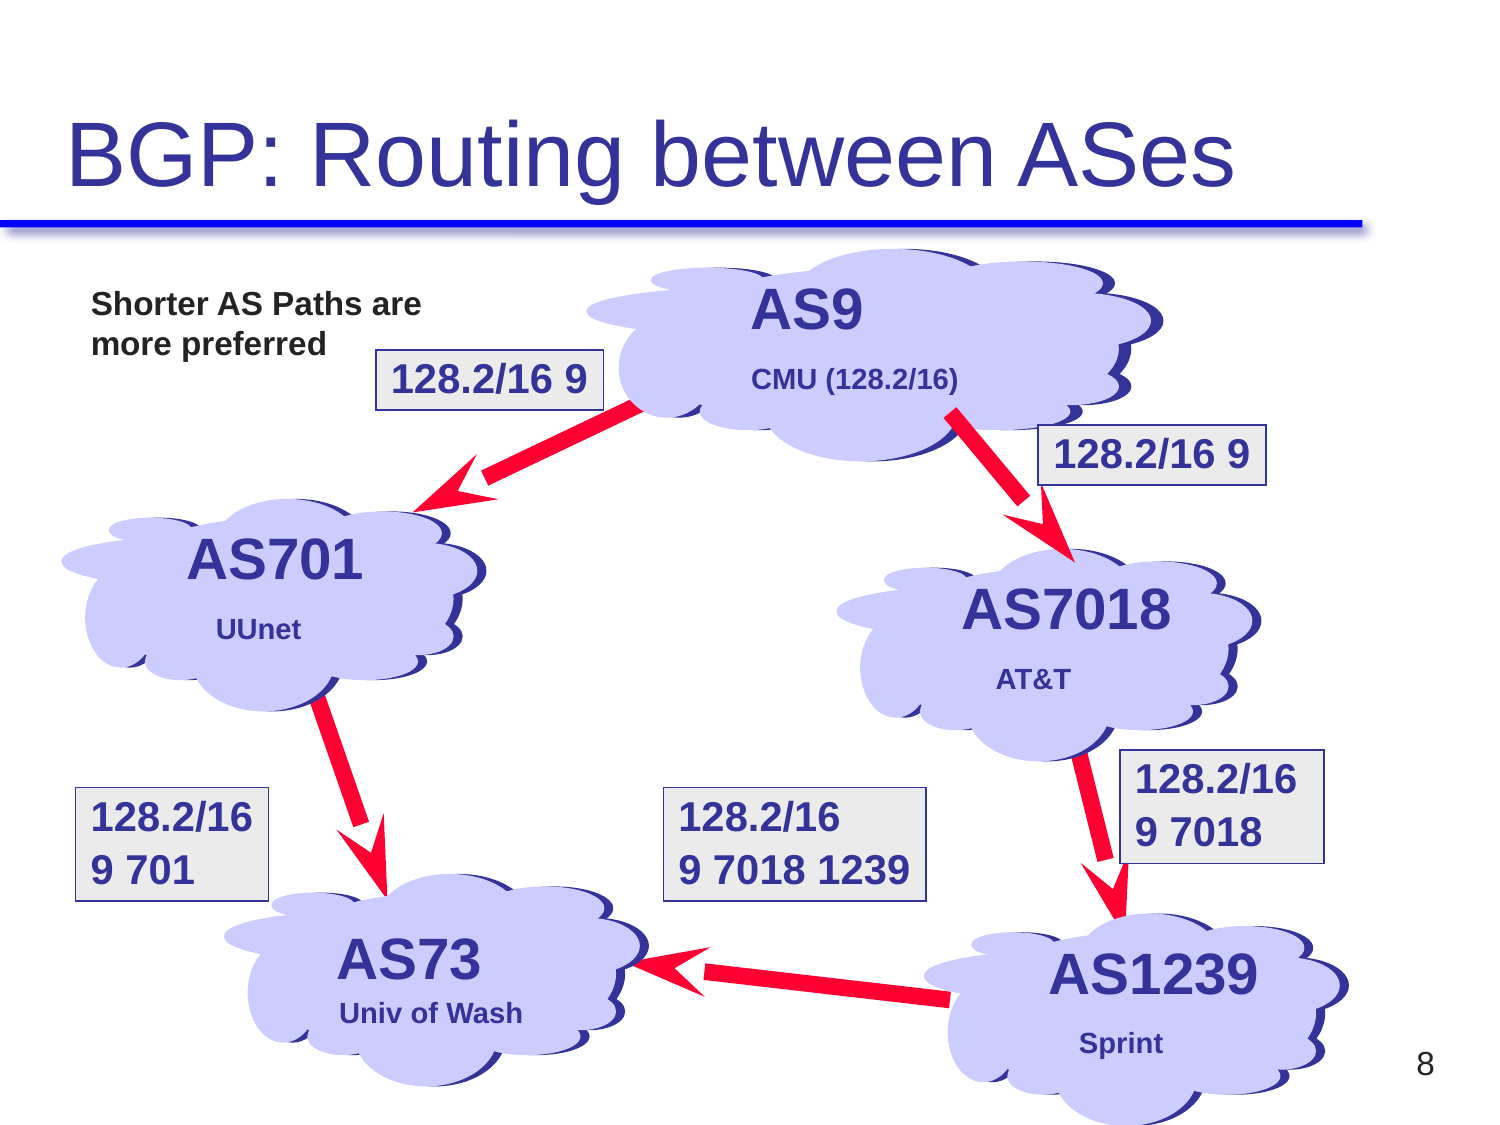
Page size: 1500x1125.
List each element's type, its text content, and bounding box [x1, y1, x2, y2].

text_box 128.2/16 9 701 [75, 787, 269, 901]
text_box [224, 874, 649, 1086]
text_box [924, 914, 1349, 1125]
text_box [837, 549, 1261, 761]
slide_number 8 [1353, 1024, 1451, 1101]
text_box Shorter AS Paths are more preferred [75, 274, 447, 370]
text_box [587, 249, 1163, 461]
title BGP: Routing between ASes [49, 24, 1451, 213]
text_box 128.2/16 9 [375, 349, 582, 411]
text_box 128.2/16 9 7018 [1119, 750, 1325, 864]
text_box 128.2/16 9 [1038, 424, 1266, 486]
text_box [62, 499, 486, 711]
text_box 128.2/16 9 7018 1239 [663, 787, 926, 901]
